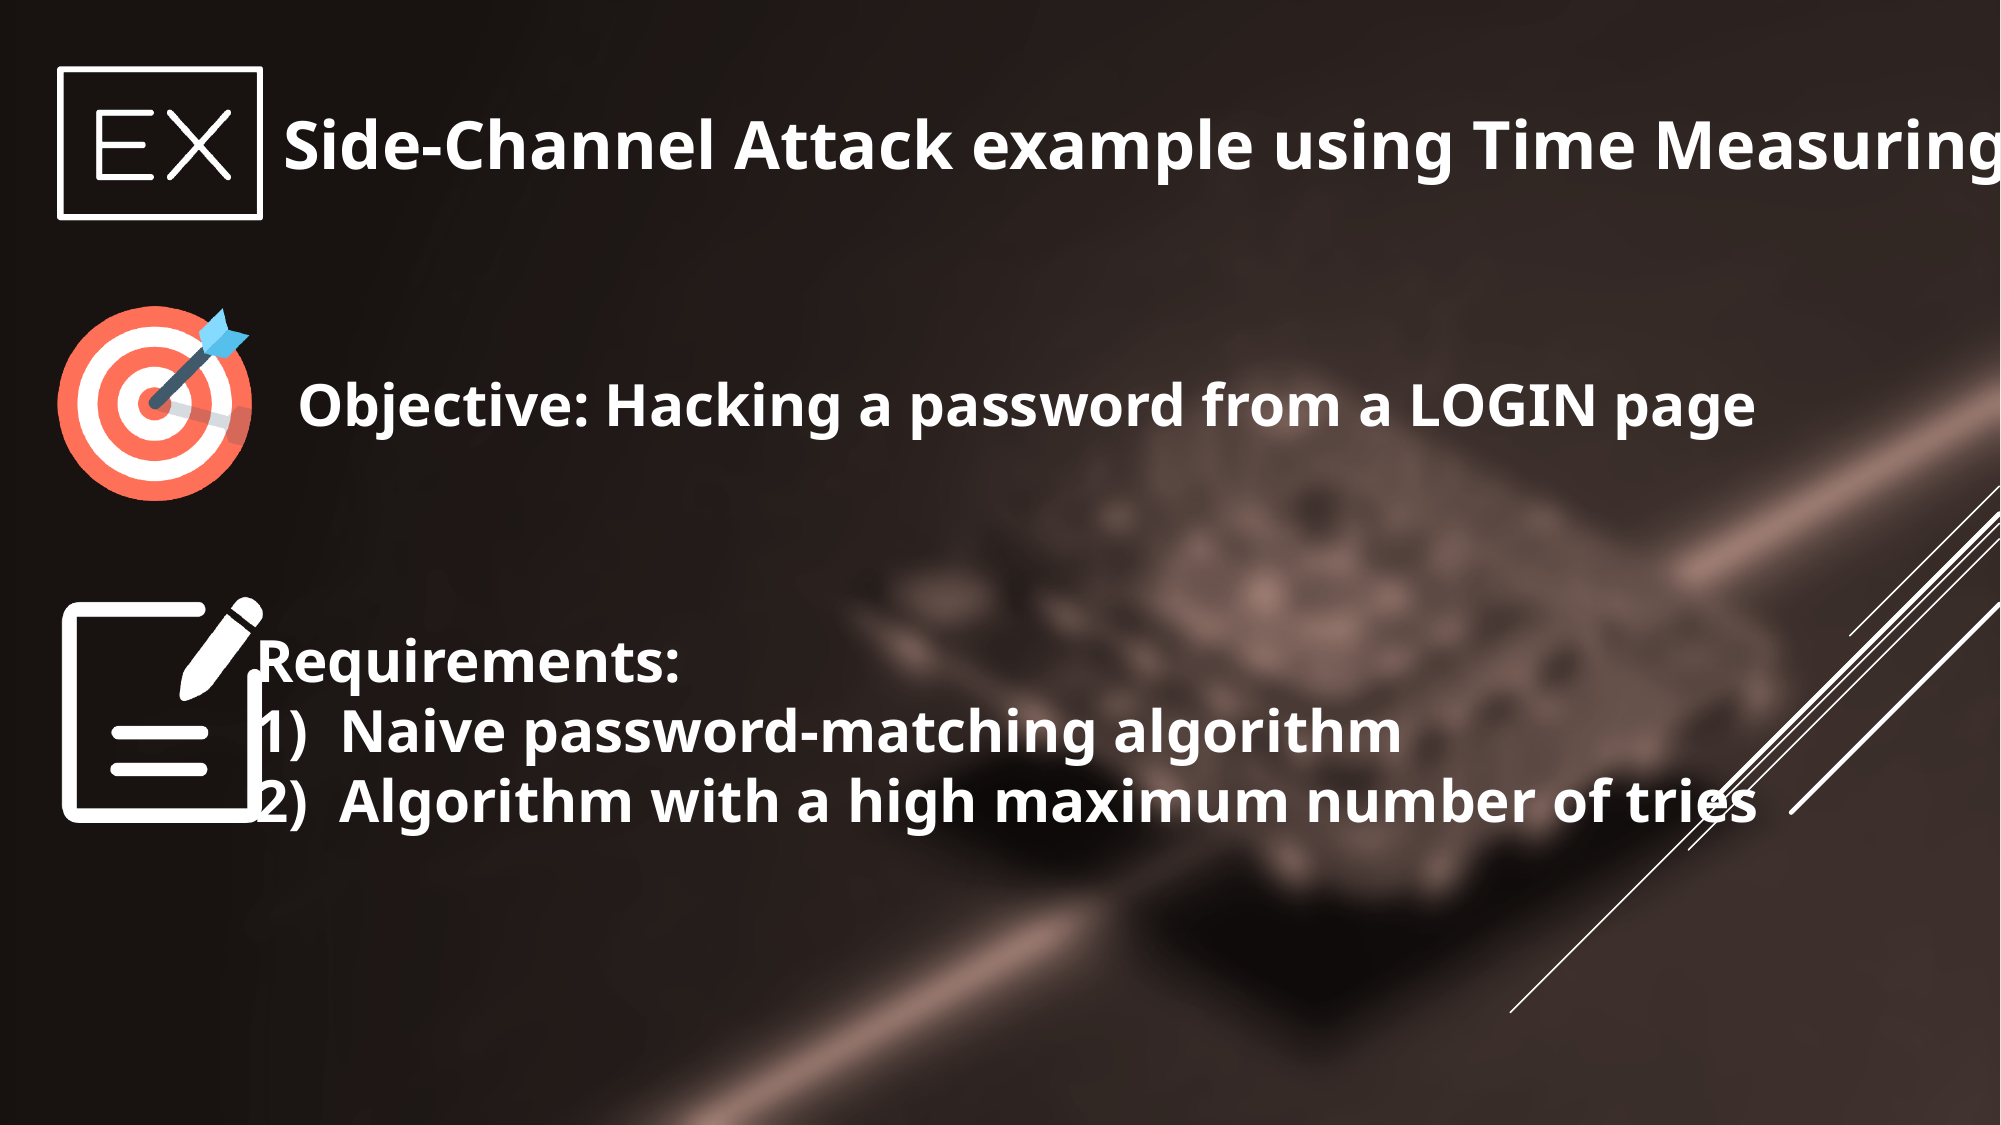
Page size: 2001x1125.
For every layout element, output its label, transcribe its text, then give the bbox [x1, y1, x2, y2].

picture [57, 306, 253, 502]
text_box Requirements: Naive password-matching algorithm Algorithm with a high maximum number of tries [240, 616, 1774, 912]
picture [57, 40, 264, 247]
text_box Objective: Hacking a password from a LOGIN page [282, 360, 1788, 446]
picture [61, 596, 264, 823]
text_box Side-Channel Attack example using Time Measuring [268, 95, 2000, 190]
